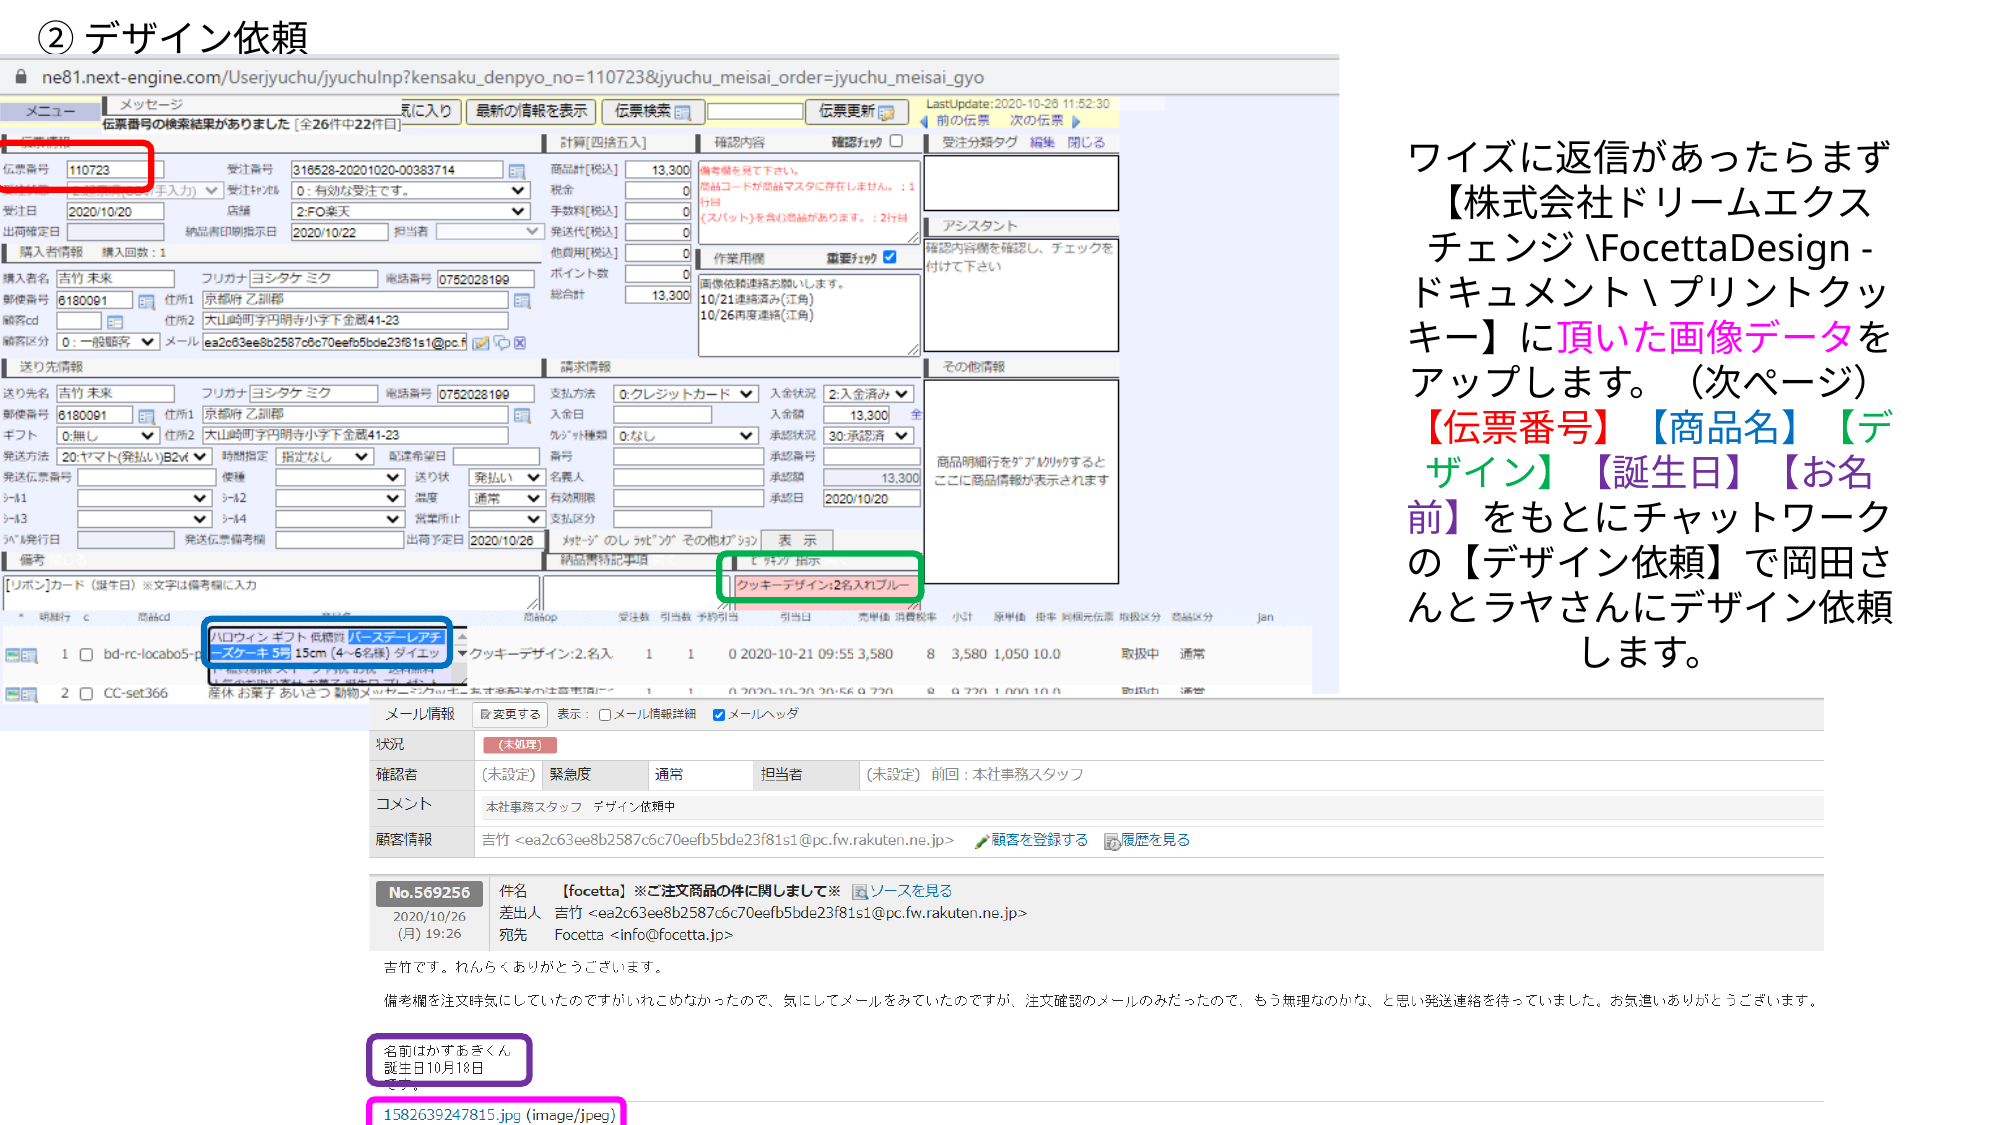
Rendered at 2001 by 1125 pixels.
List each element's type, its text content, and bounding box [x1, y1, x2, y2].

picture [0, 54, 1825, 1125]
text_box ②デザイン依頼 [11, 7, 335, 54]
text_box ワイズに返信があったらまず【株式会社ドリームエクスチェンジ\FocettaDesign - ドキュメント\プリントクッキー】に頂いた画像データをアップします。（次ぺージ） 【伝票番号】【商品名】【デザイン】【誕生日】【お名前】をもとにチャットワークの【デザイン依頼】で岡田さんとラヤさんにデザイン依頼します。 [1386, 126, 1914, 772]
